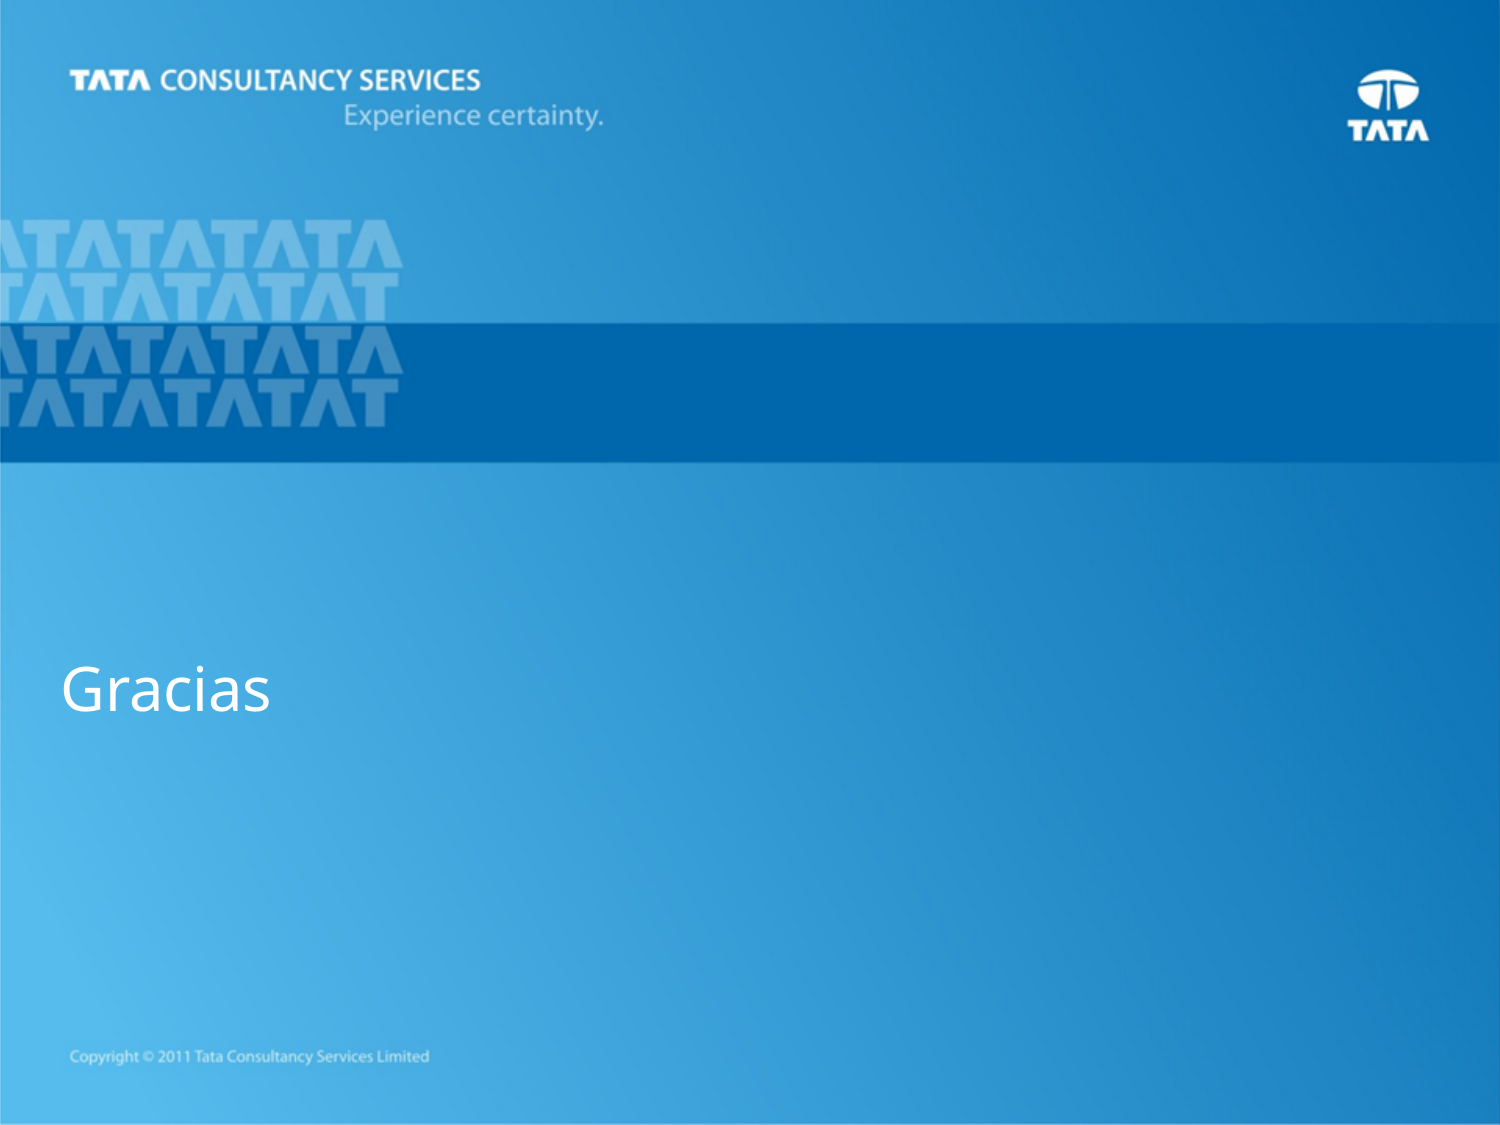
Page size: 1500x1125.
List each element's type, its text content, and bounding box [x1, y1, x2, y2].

title Gracias [45, 641, 1322, 732]
picture [0, 0, 1500, 1125]
